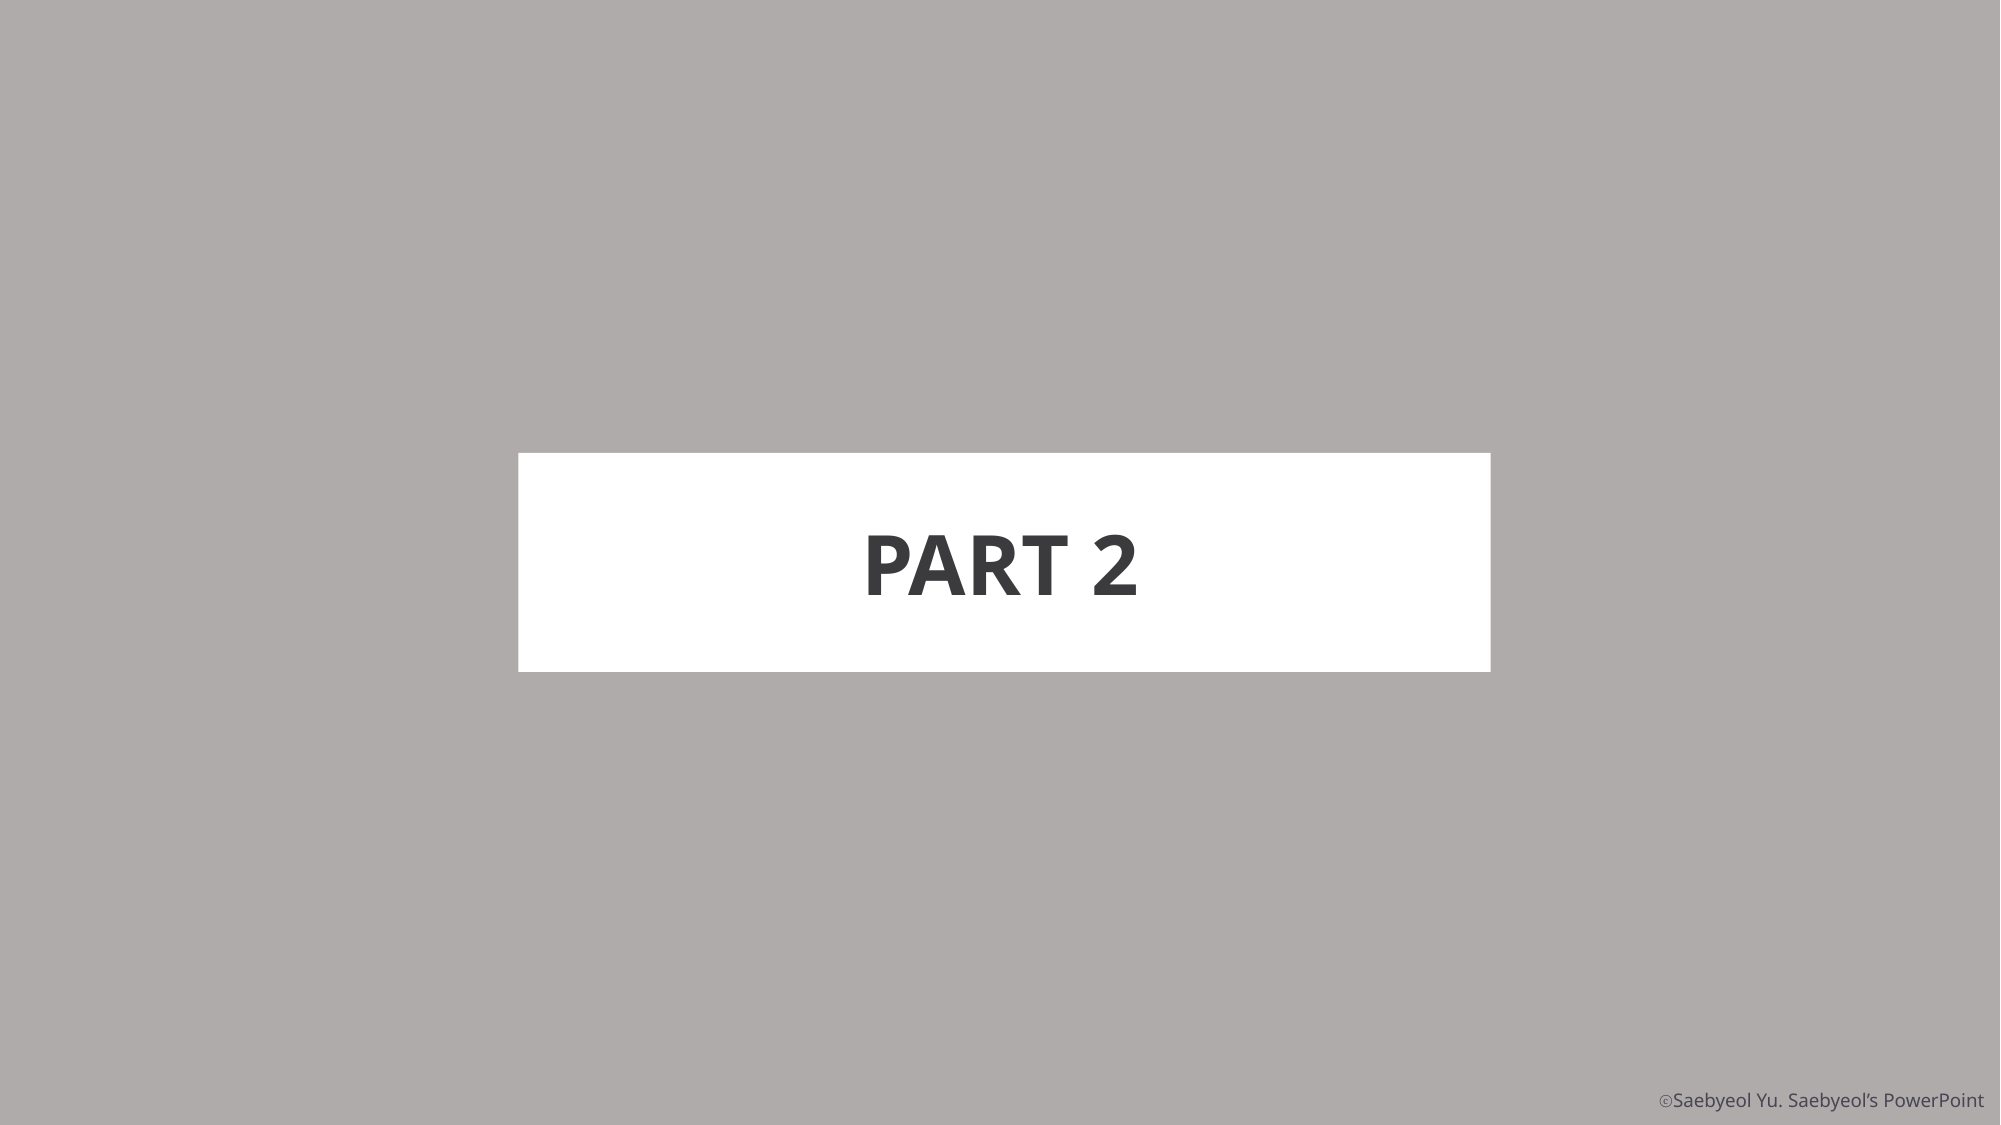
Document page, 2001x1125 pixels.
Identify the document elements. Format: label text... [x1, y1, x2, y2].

text_box PART 2 [846, 504, 1154, 620]
text_box [517, 452, 1492, 673]
